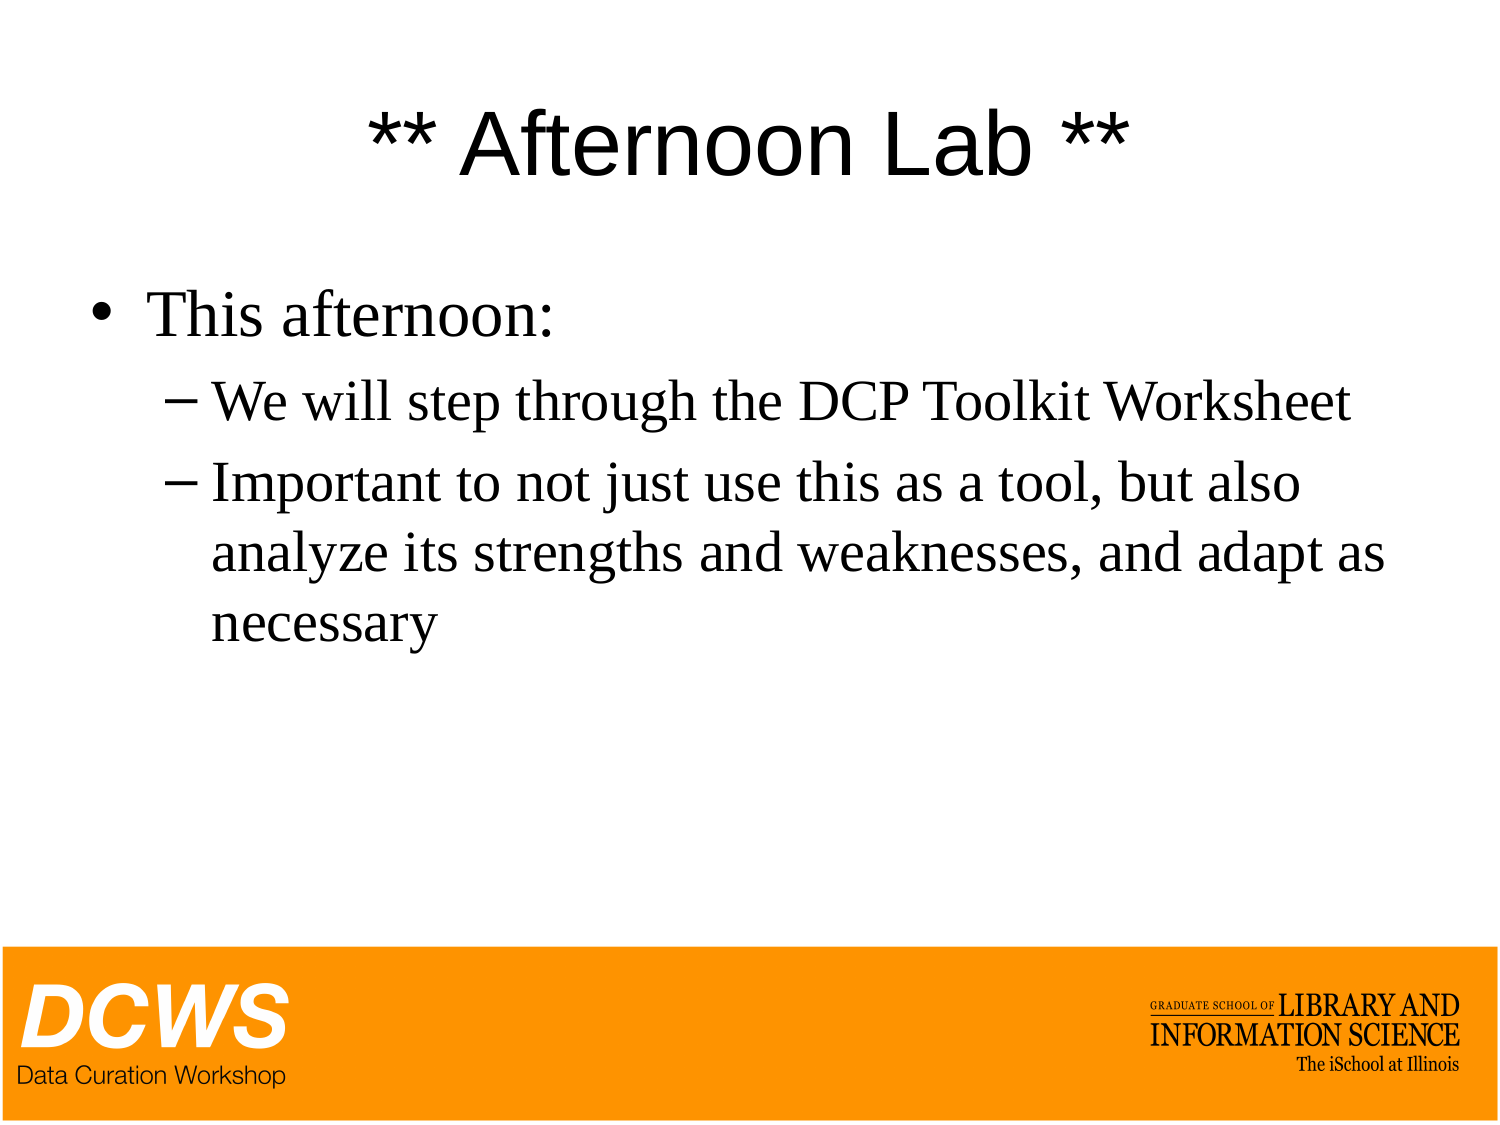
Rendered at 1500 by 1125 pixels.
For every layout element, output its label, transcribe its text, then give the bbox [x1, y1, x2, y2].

title ** Afternoon Lab ** [75, 45, 1425, 233]
picture [0, 944, 1500, 1123]
list This afternoon: We will step through the DCP Toolkit Worksheet Important to not just use this as a tool, but also analyze its strengths and weaknesses, and adapt as necessary [75, 262, 1425, 1005]
